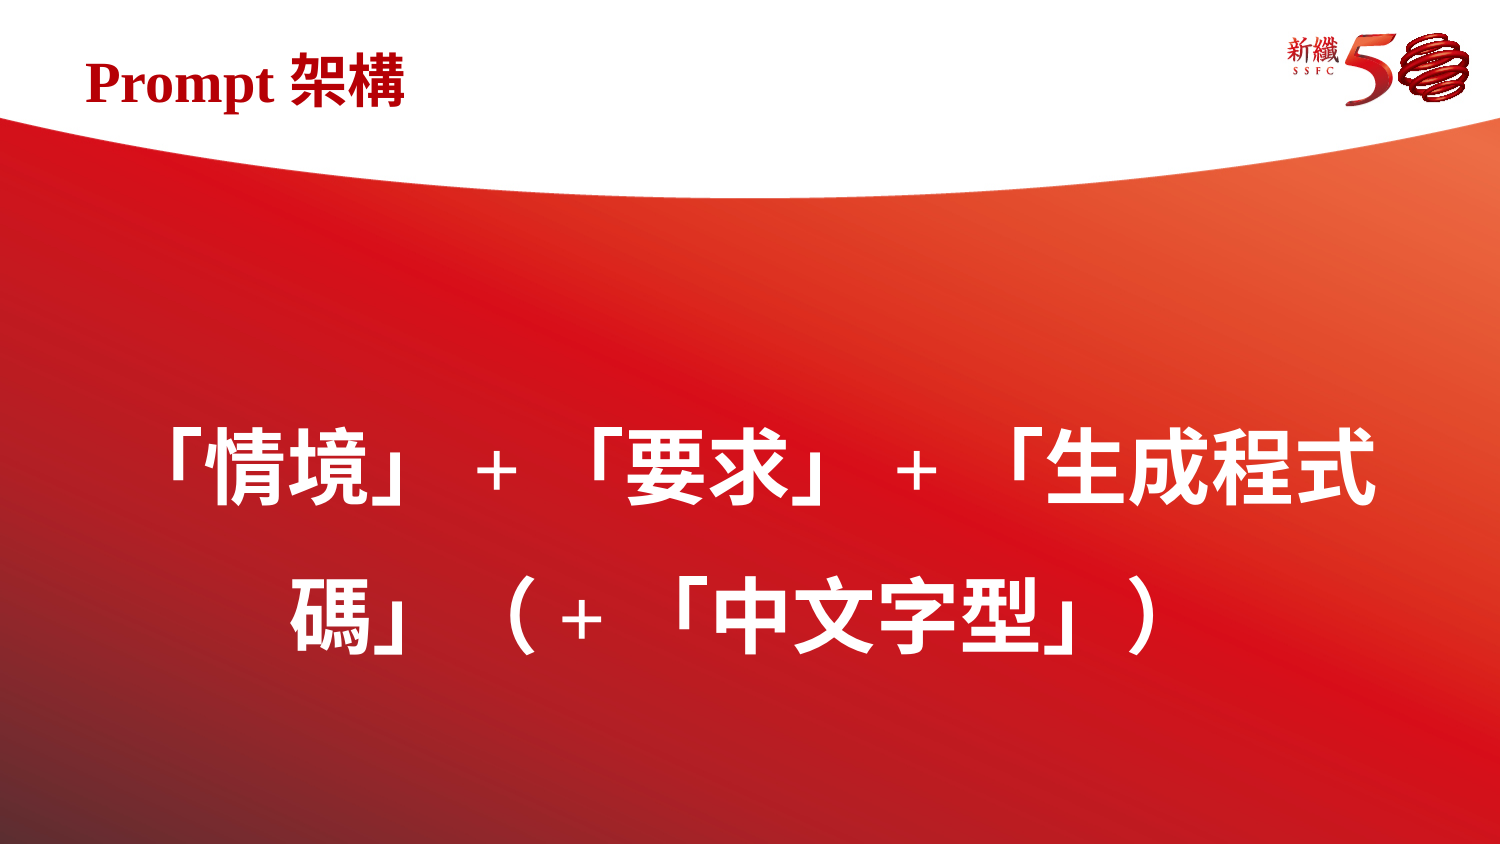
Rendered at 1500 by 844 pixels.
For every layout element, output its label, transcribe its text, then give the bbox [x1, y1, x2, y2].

picture [0, 0, 1500, 844]
title 「情境」+「要求」+「生成程式碼」（+「中文字型」） [102, 339, 1397, 691]
text_box Prompt架構 [74, 12, 1425, 154]
